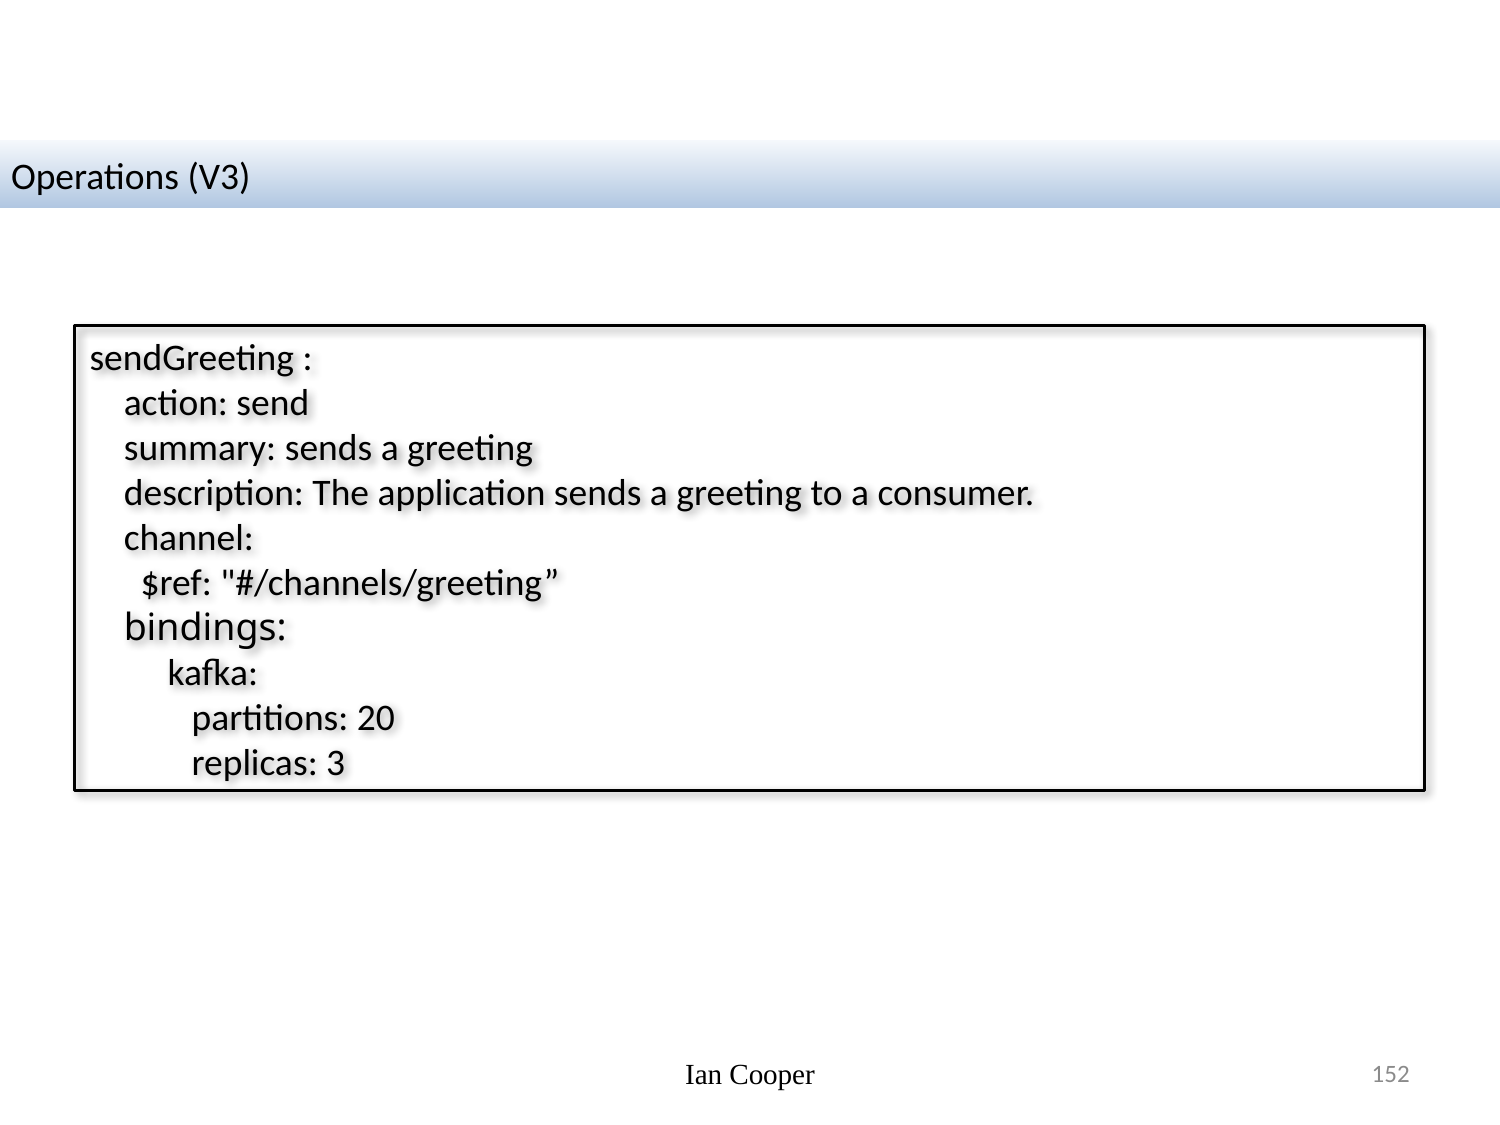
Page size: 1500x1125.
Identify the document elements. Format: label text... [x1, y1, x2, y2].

text_box sendGreeting : action: send summary: sends a greeting description: The application sends a greeting to a consumer. channel: $ref: "#/channels/greeting” bindings: kafka: partitions: 20 replicas: 3 [74, 325, 1425, 791]
text_box Operations (V3) [0, 140, 1500, 208]
slide_number 152 [1074, 1042, 1425, 1103]
footer Ian Cooper [512, 1042, 988, 1103]
